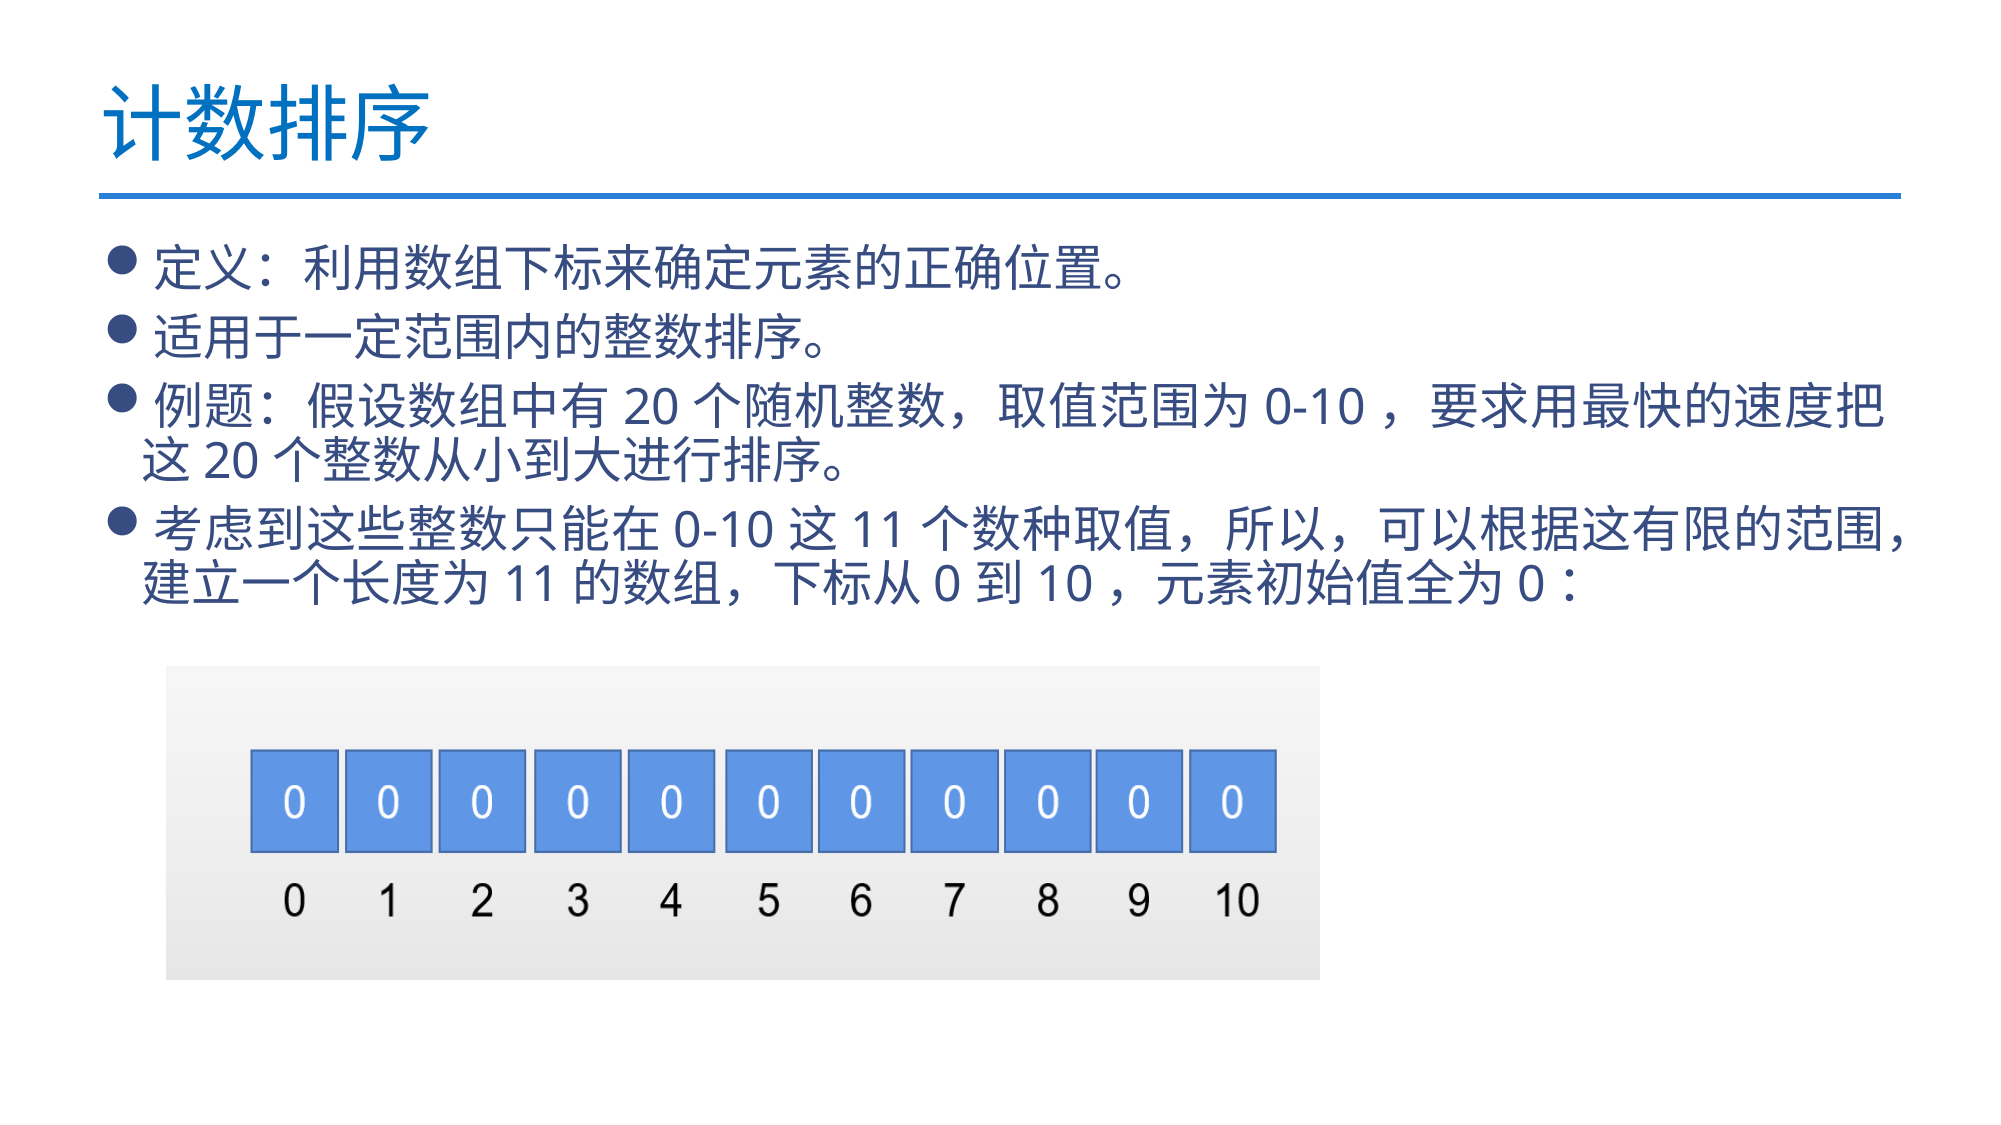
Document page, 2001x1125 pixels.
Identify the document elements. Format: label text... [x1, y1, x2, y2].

title 计数排序 [85, 73, 1383, 179]
picture [166, 666, 1320, 980]
list 定义：利用数组下标来确定元素的正确位置。 适用于一定范围内的整数排序。 例题：假设数组中有20个随机整数，取值范围为0-10，要求用最快的速度把这20个整数从小到大进行排序。 考虑到这些整数只能在0-10这11个数种取值，所以，可以根据这有限的范围，建立一个长度为11的数组，下标从0到10，元素初始值全为0： [88, 235, 1901, 929]
